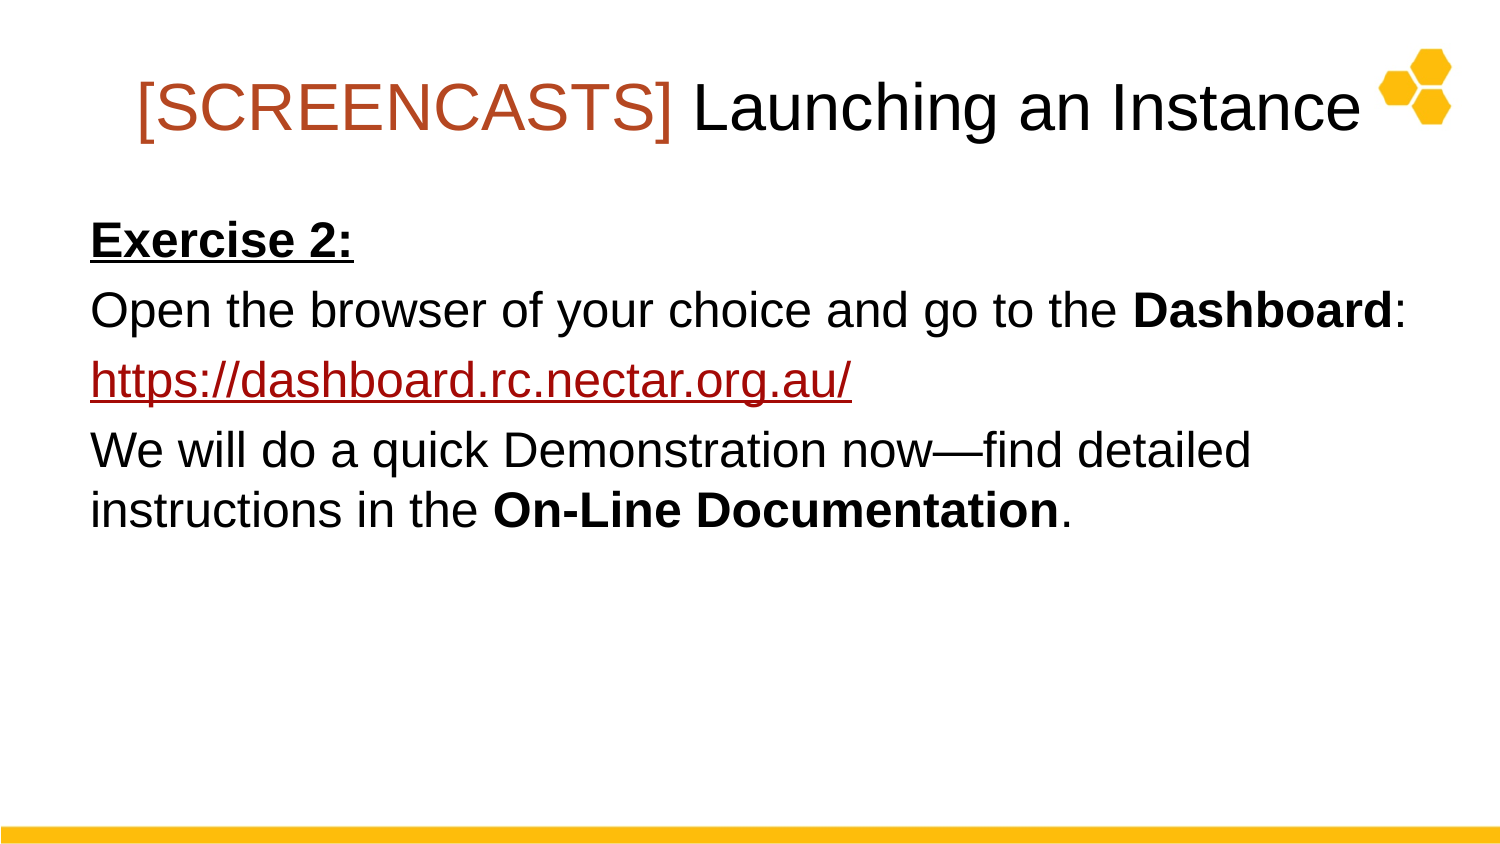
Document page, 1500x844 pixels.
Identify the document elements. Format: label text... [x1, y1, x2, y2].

picture [0, 0, 1500, 844]
title [SCREENCASTS] Launching an Instance [75, 33, 1425, 175]
list Exercise 2: Open the browser of your choice and go to the Dashboard: https://dashboard.rc.nectar.org.au/ We will do a quick Demonstration now—find detailed instructions in the On-Line Documentation. [75, 199, 1425, 754]
